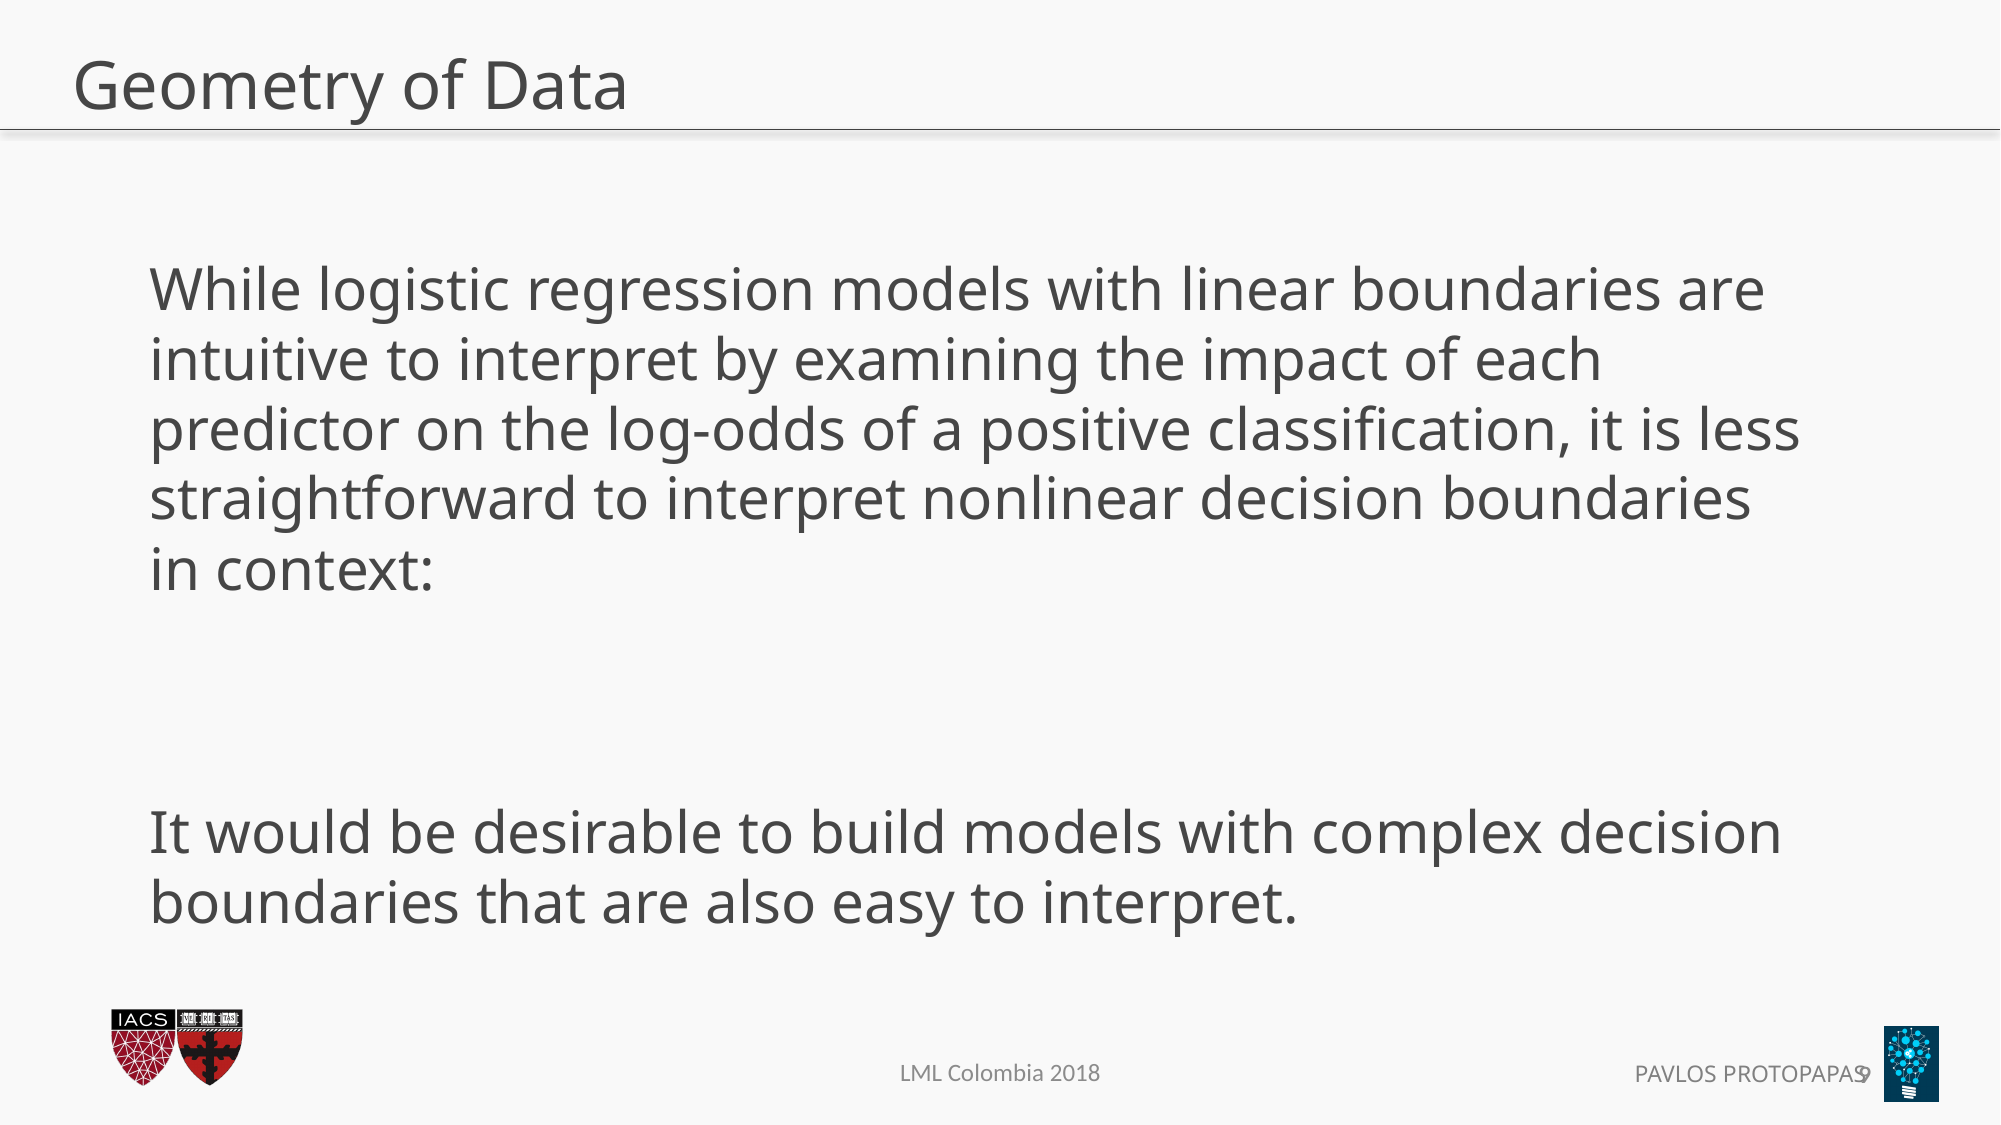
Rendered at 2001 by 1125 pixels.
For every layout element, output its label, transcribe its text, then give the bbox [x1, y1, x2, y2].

picture [1905, 1049, 1913, 1058]
picture [109, 1009, 243, 1086]
title Geometry of Data [57, 35, 1943, 162]
slide_number 9 [1419, 1043, 1886, 1104]
picture [1903, 1086, 1915, 1098]
